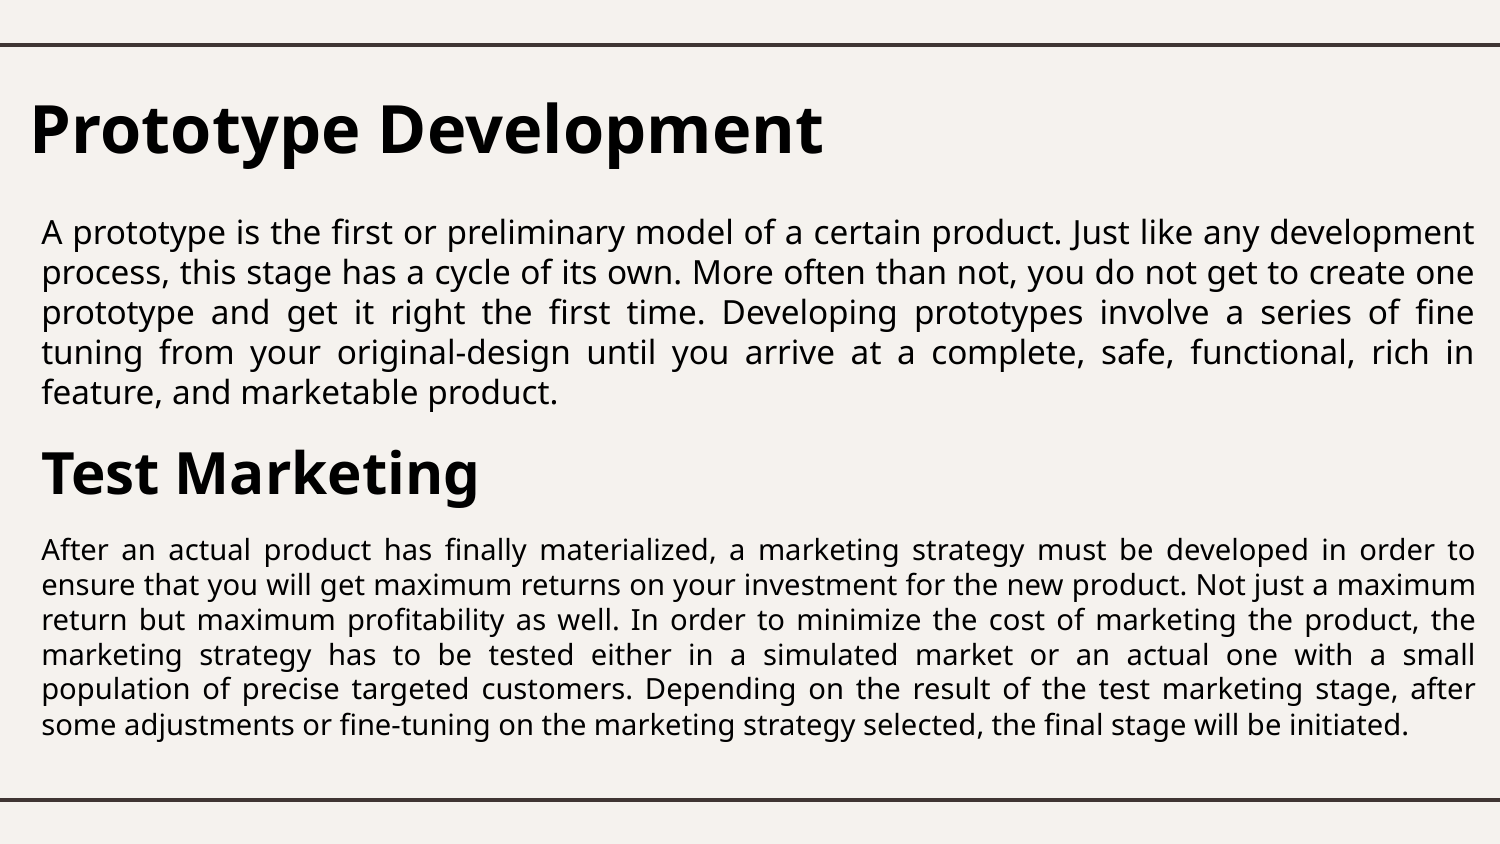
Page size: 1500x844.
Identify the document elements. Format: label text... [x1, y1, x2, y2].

title Prototype Development [14, 85, 1455, 168]
subtitle A prototype is the first or preliminary model of a certain product. Just like any development process, this stage has a cycle of its own. More often than not, you do not get to create one prototype and get it right the first time. Developing prototypes involve a series of fine tuning from your original-design until you arrive at a complete, safe, functional, rich in feature, and marketable product. Test Marketing After an actual product has finally materialized, a marketing strategy must be developed in order to ensure that you will get maximum returns on your investment for the new product. Not just a maximum return but maximum profitability as well. In order to minimize the cost of marketing the product, the marketing strategy has to be tested either in a simulated market or an actual one with a small population of precise targeted customers. Depending on the result of the test marketing stage, after some adjustments or fine-tuning on the marketing strategy selected, the final stage will be initiated. [26, 196, 1493, 441]
